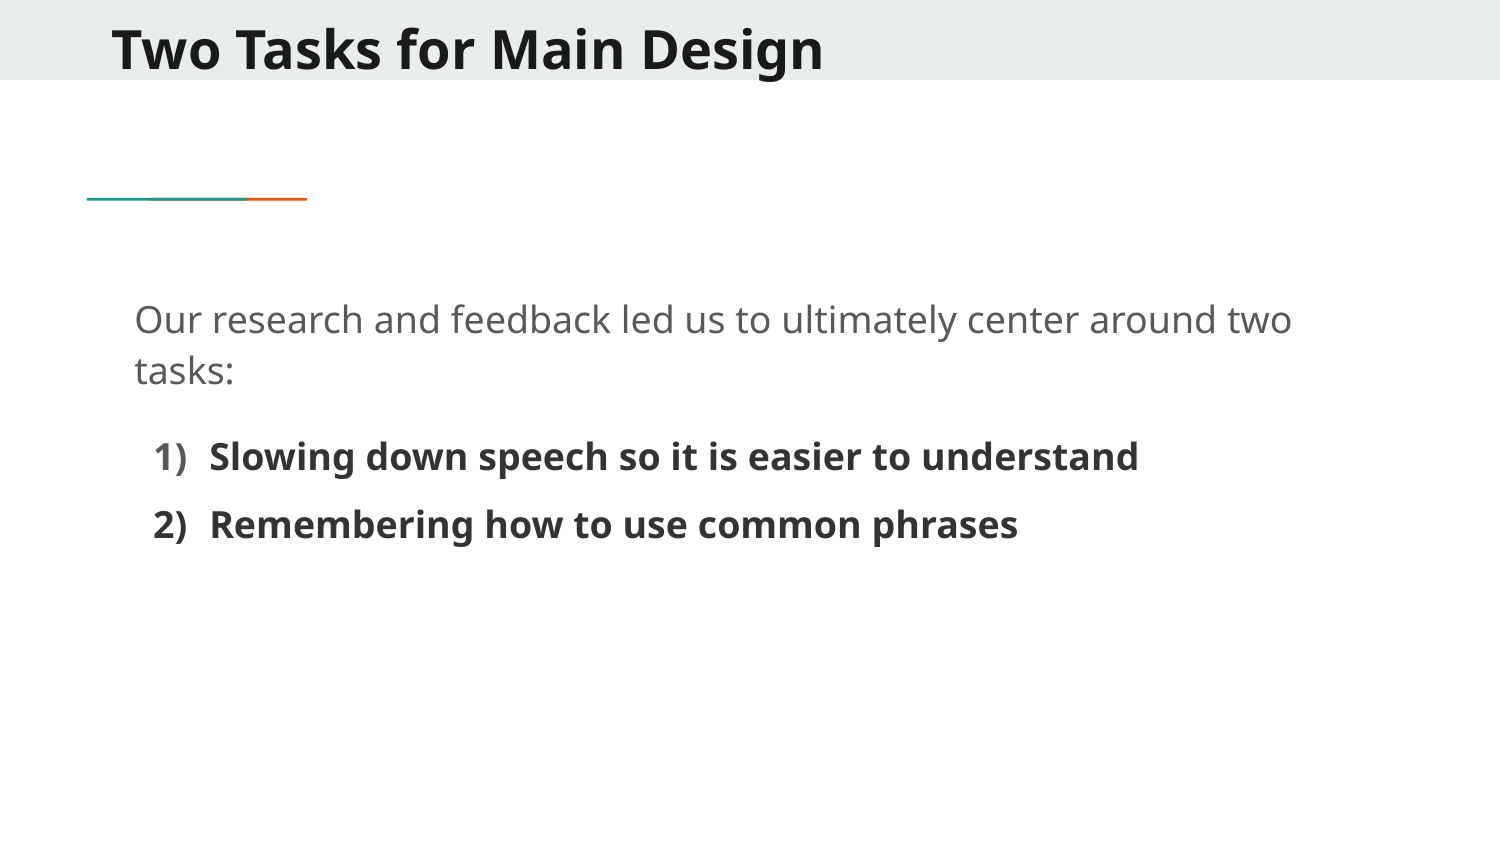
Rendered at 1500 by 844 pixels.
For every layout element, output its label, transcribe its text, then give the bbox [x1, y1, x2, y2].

list Our research and feedback led us to ultimately center around two tasks: Slowing down speech so it is easier to understand Remembering how to use common phrases [119, 273, 1381, 645]
title Two Tasks for Main Design [96, 0, 1358, 88]
